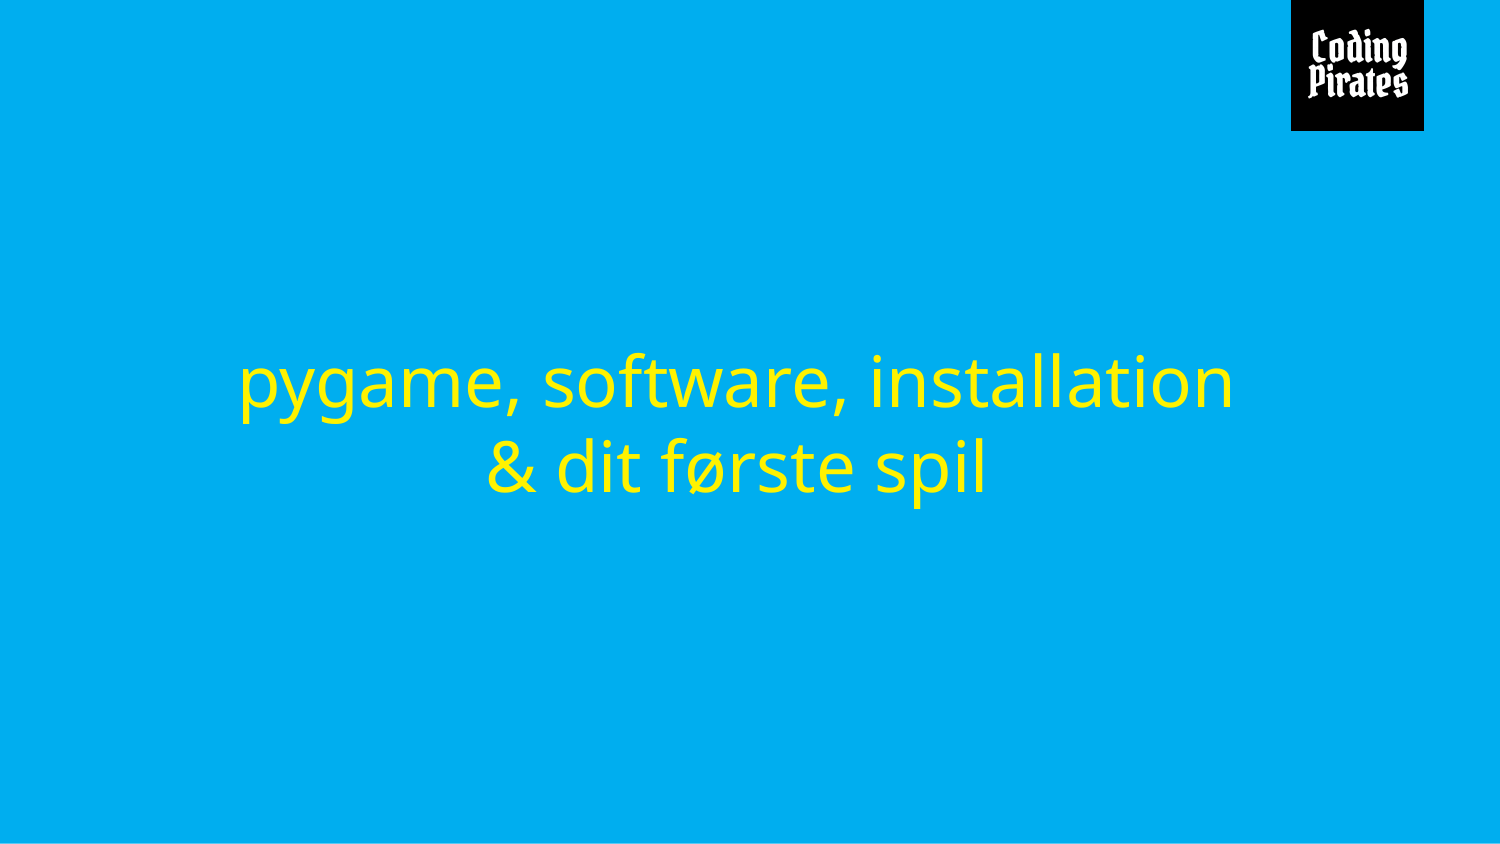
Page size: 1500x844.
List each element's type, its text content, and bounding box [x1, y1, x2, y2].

picture [1292, 0, 1423, 130]
title pygame, software, installation & dit første spil [7, 275, 1467, 568]
